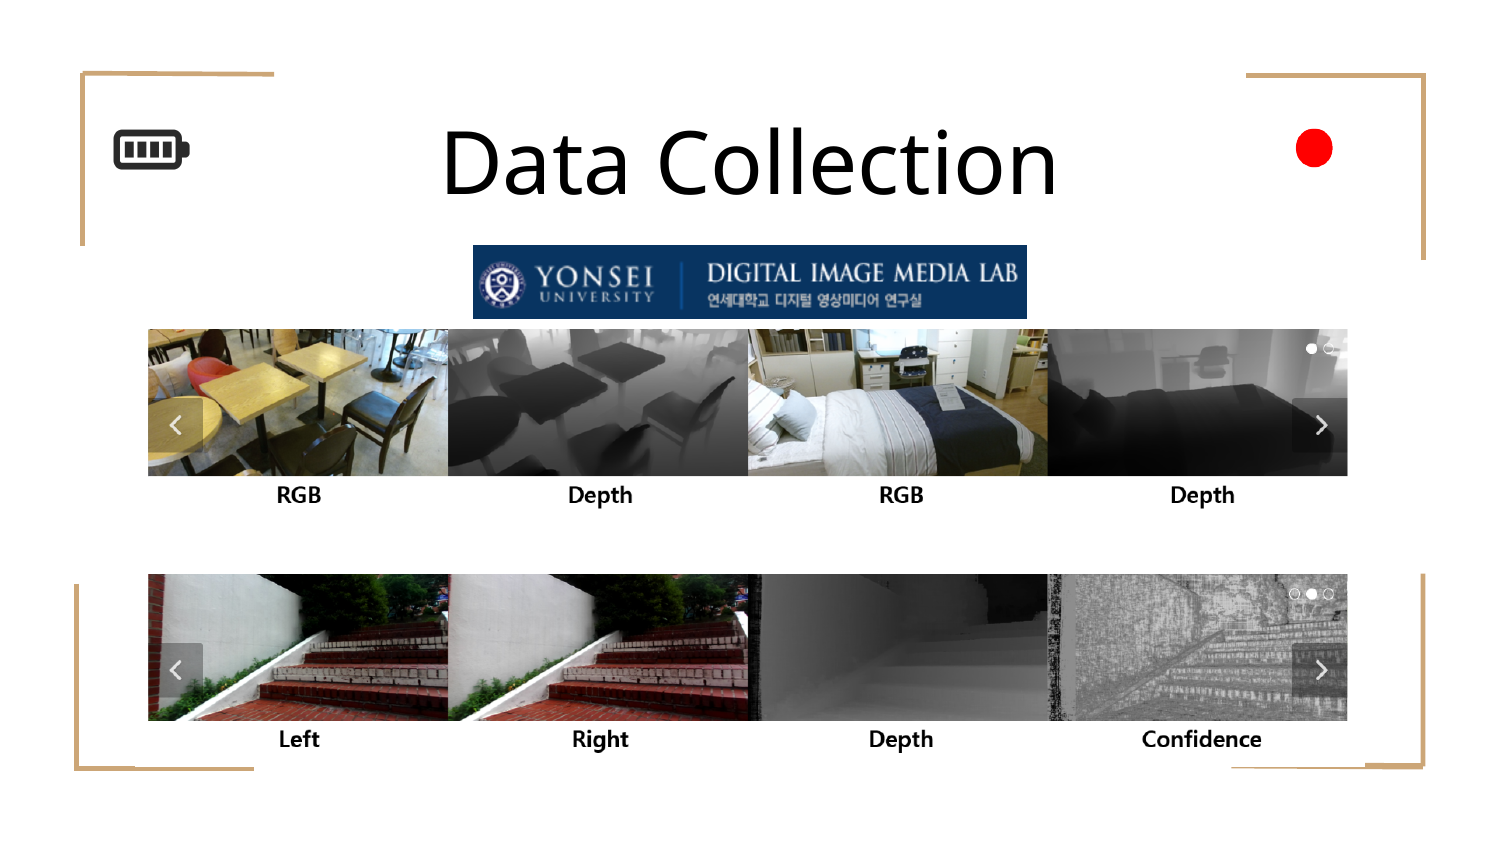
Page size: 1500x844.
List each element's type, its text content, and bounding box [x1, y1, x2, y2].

picture [135, 245, 1365, 767]
title Data Collection [126, 34, 1374, 286]
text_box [110, 106, 1340, 193]
